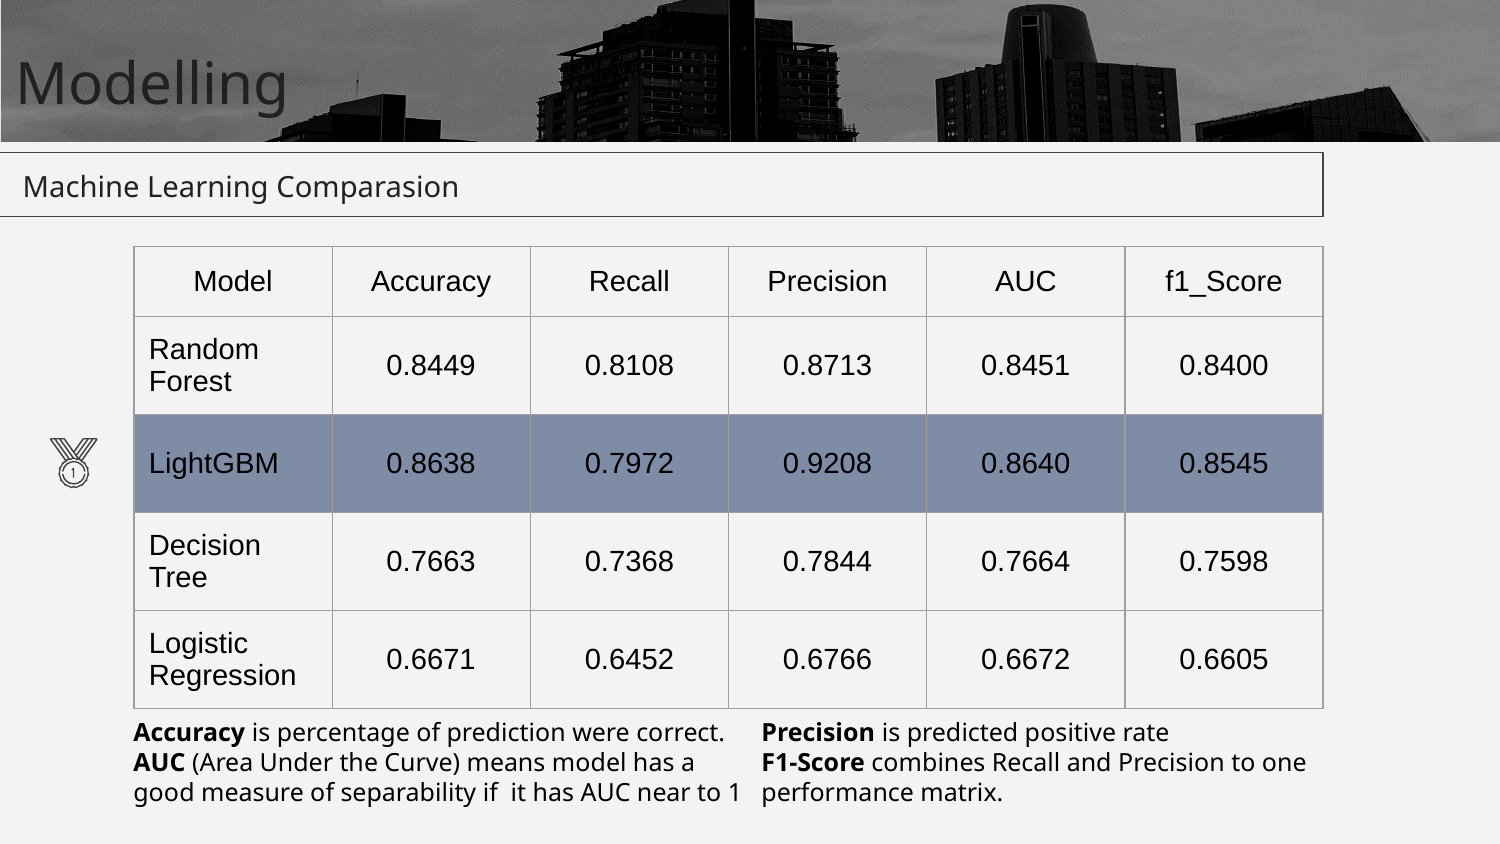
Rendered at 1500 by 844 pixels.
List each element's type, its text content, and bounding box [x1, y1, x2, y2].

table_cell 0.8545 [1126, 415, 1322, 512]
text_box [49, 437, 98, 489]
text_box Machine Learning Comparasion [0, 149, 1405, 218]
table_cell 0.7663 [333, 513, 530, 610]
table_cell Logistic Regression [135, 611, 332, 708]
table_cell 0.8108 [531, 317, 728, 414]
table_cell 0.8451 [927, 317, 1124, 414]
table_cell 0.7972 [531, 415, 728, 512]
table_cell 0.8713 [729, 317, 926, 414]
table_header f1_Score [1126, 247, 1322, 316]
table_header Recall [531, 247, 728, 316]
table_cell 0.7664 [927, 513, 1124, 610]
table_cell 0.8638 [333, 415, 530, 512]
table_cell 0.8640 [927, 415, 1124, 512]
table_cell 0.6452 [531, 611, 728, 708]
table_cell Random Forest [135, 317, 332, 414]
table_cell 0.6671 [333, 611, 530, 708]
text_box [0, 152, 1324, 217]
table_cell 0.6766 [729, 611, 926, 708]
table_header Precision [729, 247, 926, 316]
table_cell LightGBM [135, 415, 332, 512]
table_cell 0.6605 [1126, 611, 1322, 708]
text_box Premium [16, 323, 133, 613]
text_box Accuracy is percentage of prediction were correct. AUC (Area Under the Curve) means model has a good measure of separability if it has AUC near to 1 Recall is actual positive rate. Precision is predicted positive rate F1-Score combines Recall and Precision to one performance matrix. [118, 708, 1405, 844]
table_cell 0.7598 [1126, 513, 1322, 610]
table_header Model [135, 247, 332, 316]
table_cell 0.8400 [1126, 317, 1322, 414]
table_cell 0.8449 [333, 317, 530, 414]
picture [0, 0, 1500, 142]
table_cell Decision Tree [135, 513, 332, 610]
table_header AUC [927, 247, 1124, 316]
table_cell 0.7844 [729, 513, 926, 610]
table_cell 0.9208 [729, 415, 926, 512]
table_cell 0.7368 [531, 513, 728, 610]
table_header Accuracy [333, 247, 530, 316]
table_cell 0.6672 [927, 611, 1124, 708]
